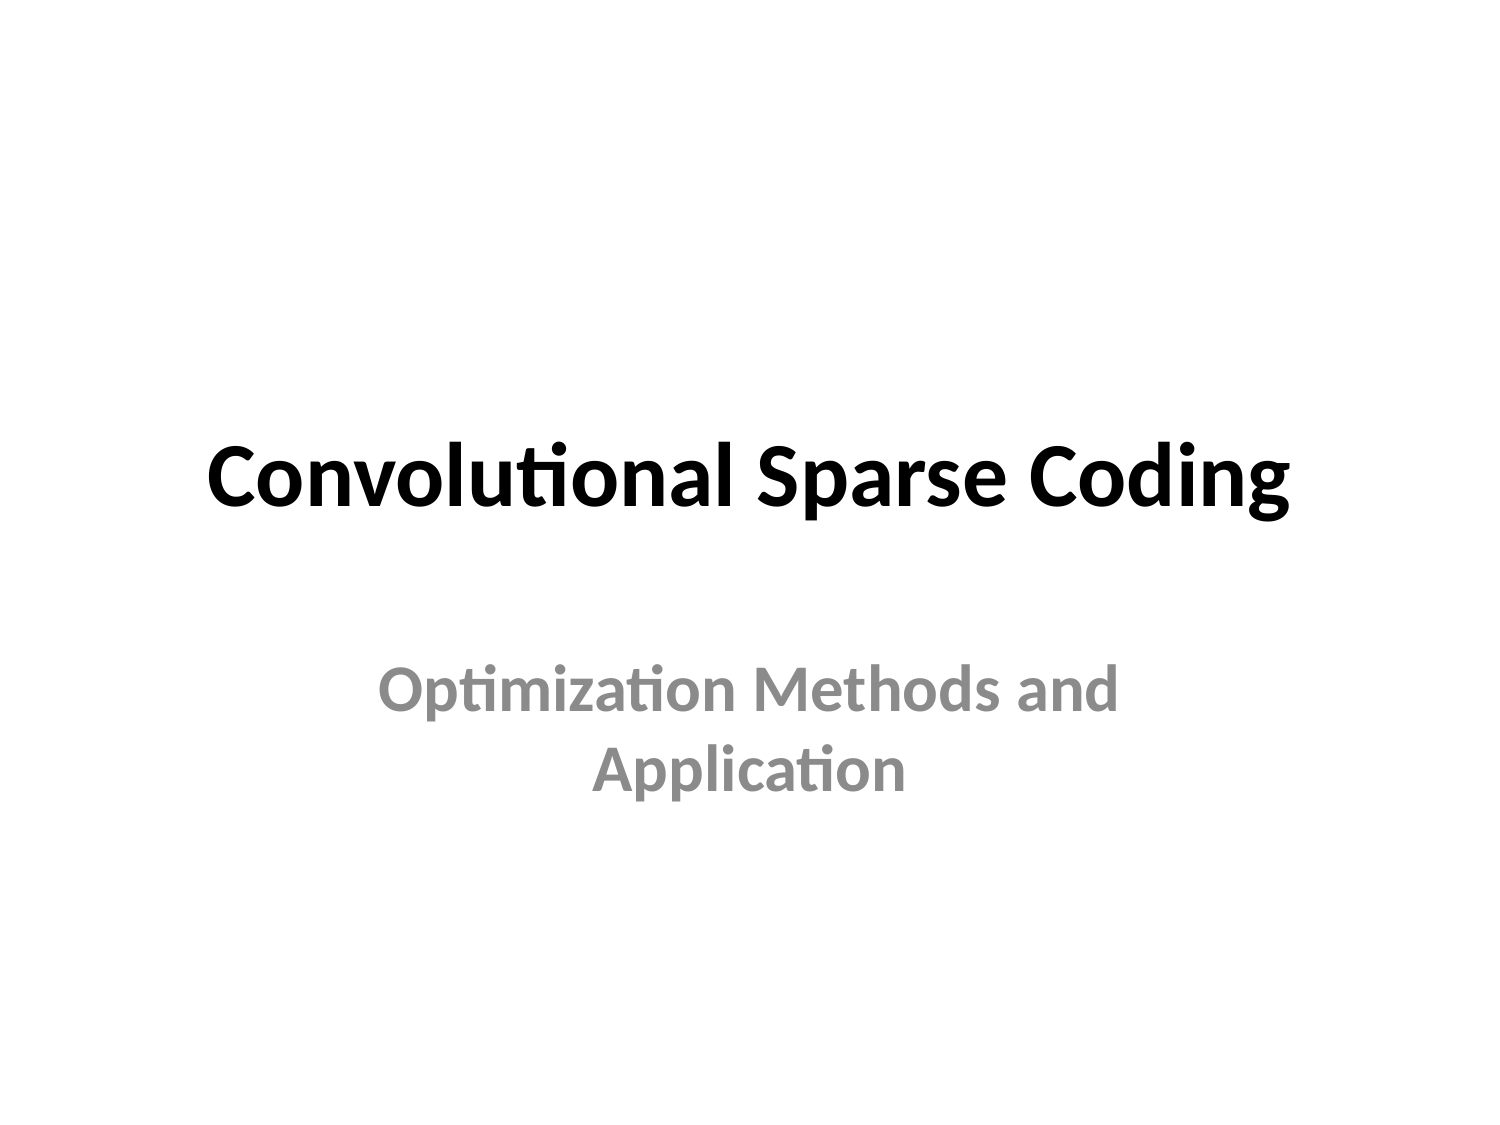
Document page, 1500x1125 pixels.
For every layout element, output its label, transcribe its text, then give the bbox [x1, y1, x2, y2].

title Convolutional Sparse Coding [112, 349, 1388, 591]
subtitle Optimization Methods and Application [225, 637, 1275, 925]
